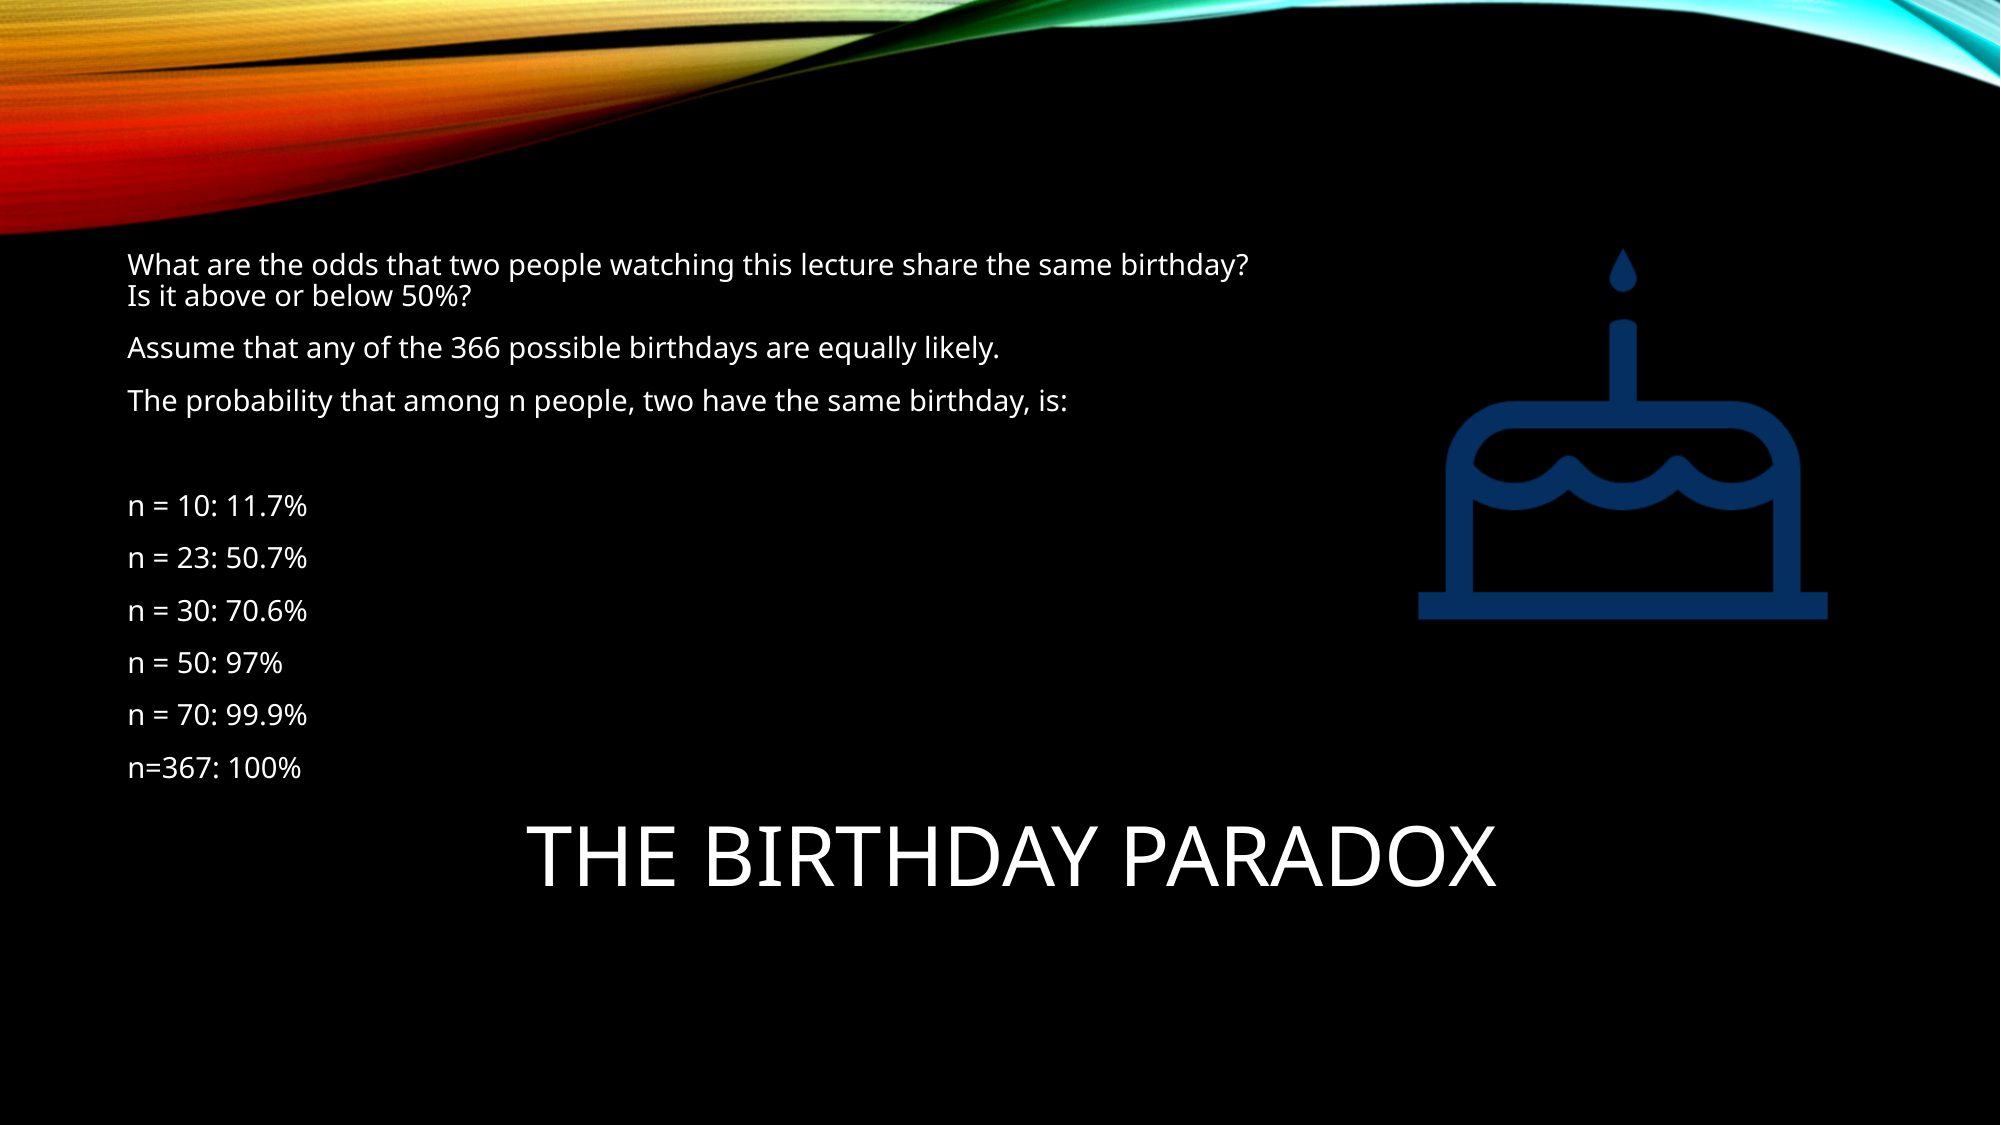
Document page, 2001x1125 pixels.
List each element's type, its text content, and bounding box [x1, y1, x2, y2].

title The Birthday Paradox [112, 736, 1513, 984]
picture [0, 0, 2000, 696]
